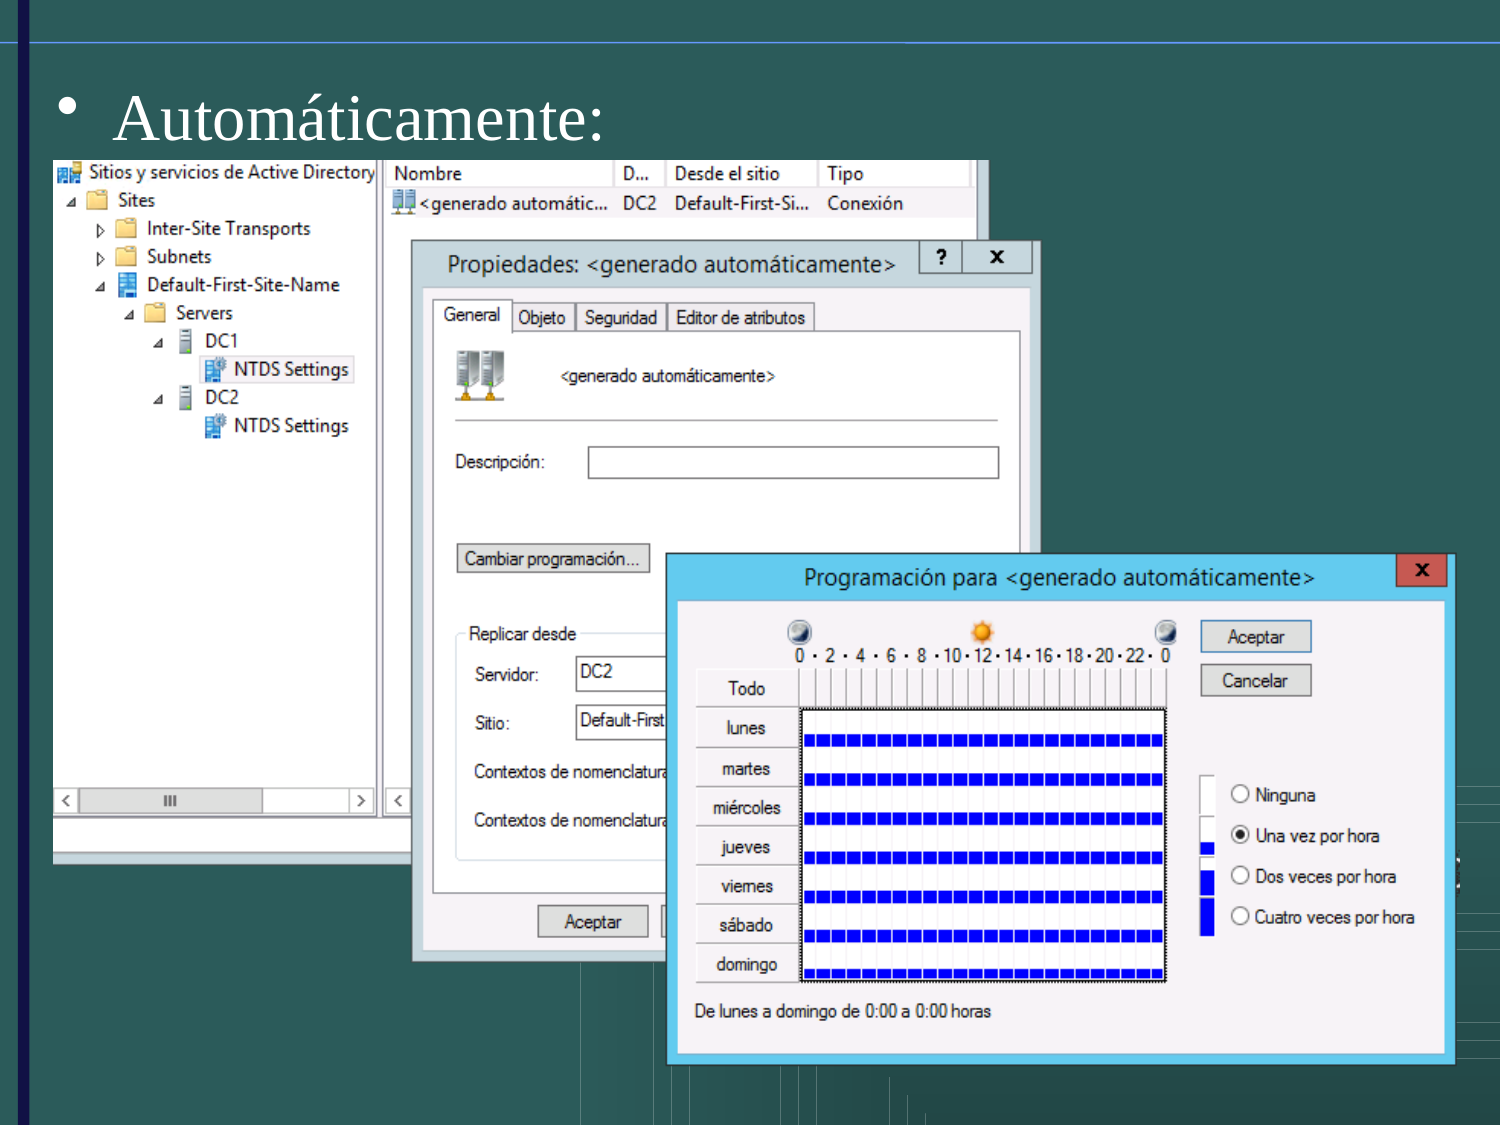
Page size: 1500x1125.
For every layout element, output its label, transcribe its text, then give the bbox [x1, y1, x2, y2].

list Automáticamente: [40, 66, 1471, 197]
picture [52, 160, 1460, 1071]
